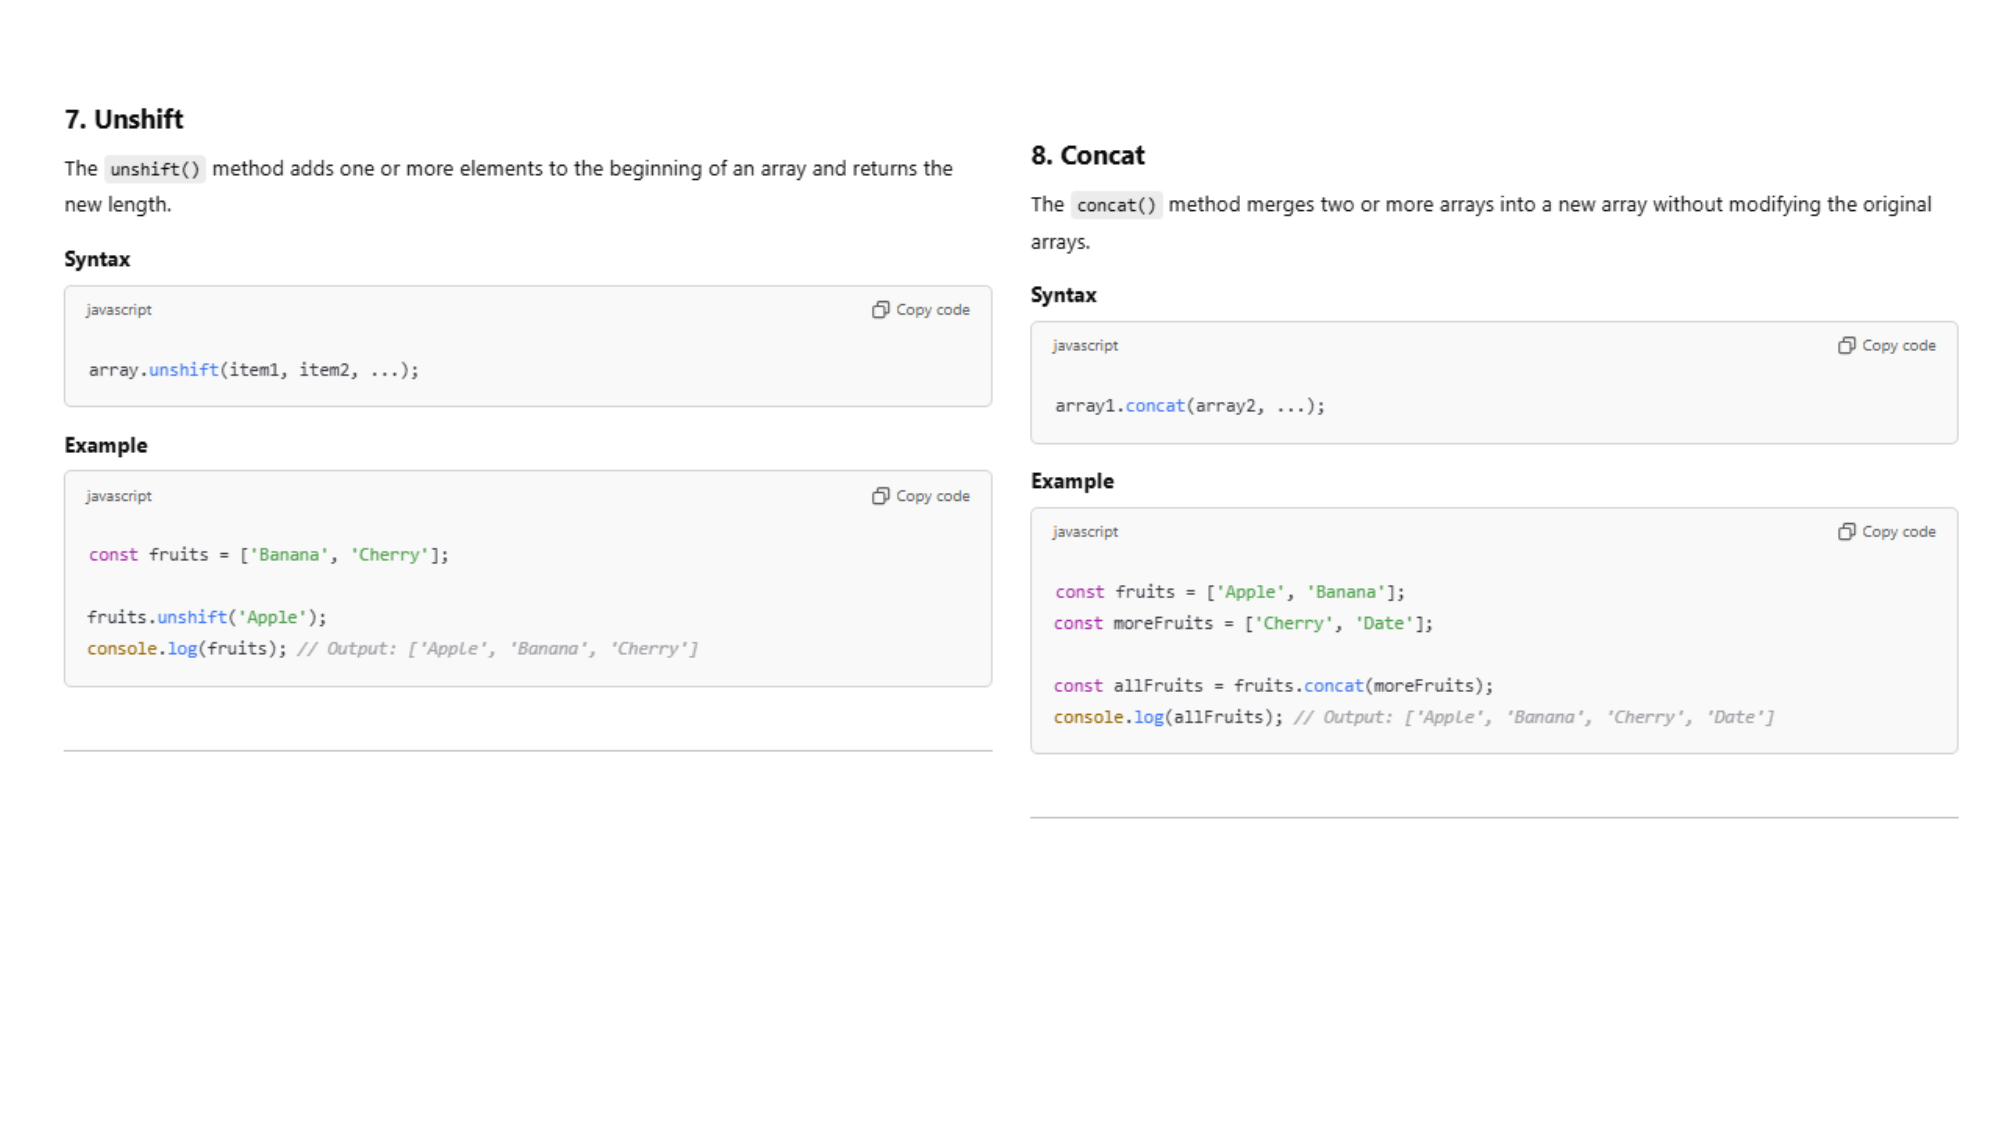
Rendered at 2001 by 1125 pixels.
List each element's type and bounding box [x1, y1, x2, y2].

picture [39, 85, 1973, 825]
